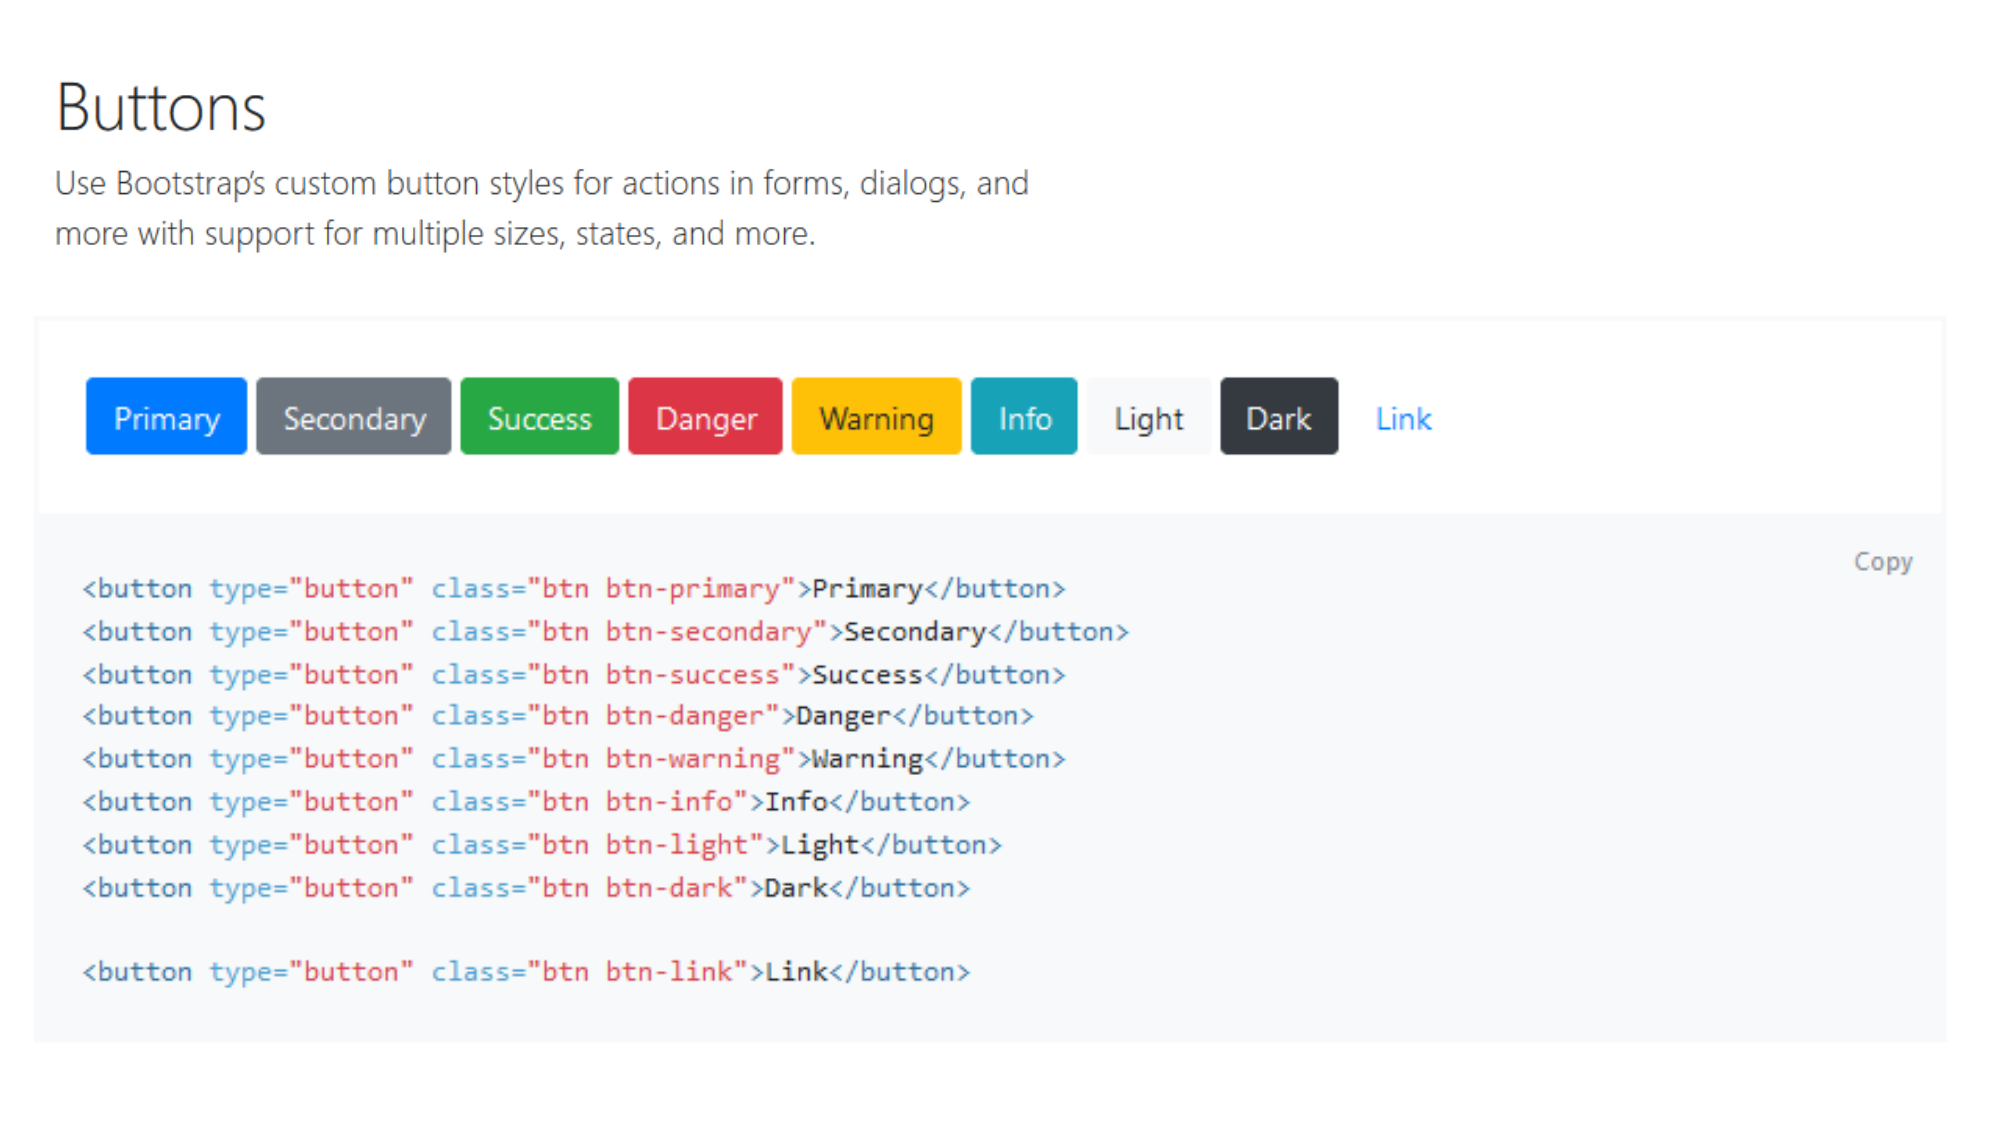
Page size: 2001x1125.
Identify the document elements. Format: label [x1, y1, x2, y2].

picture [21, 61, 1075, 289]
picture [21, 301, 1979, 1064]
